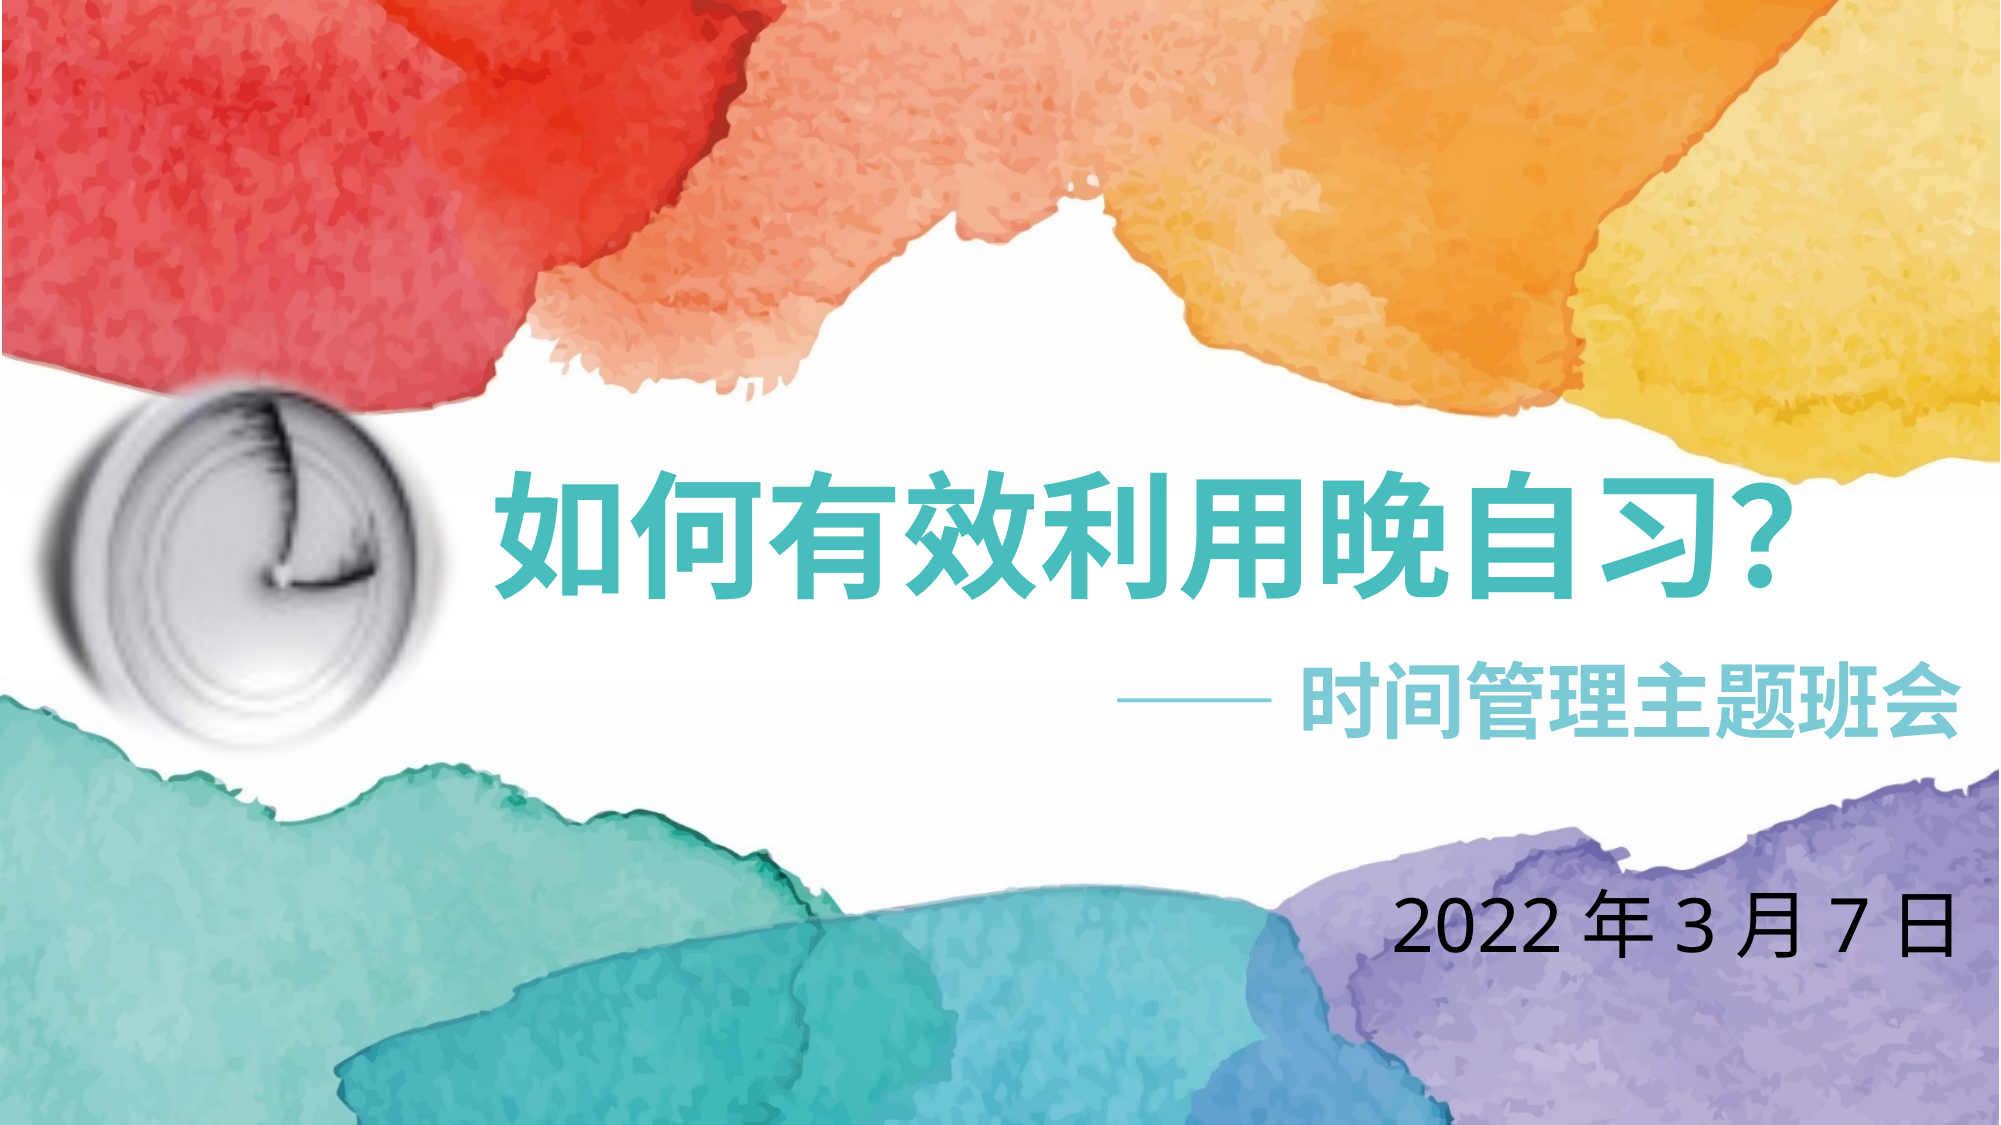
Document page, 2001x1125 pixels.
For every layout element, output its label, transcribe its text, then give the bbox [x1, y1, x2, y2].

text_box 如何有效利用晚自习？ [464, 493, 1937, 623]
picture [0, 0, 2000, 1125]
text_box ——时间管理主题班会 [999, 641, 1979, 677]
